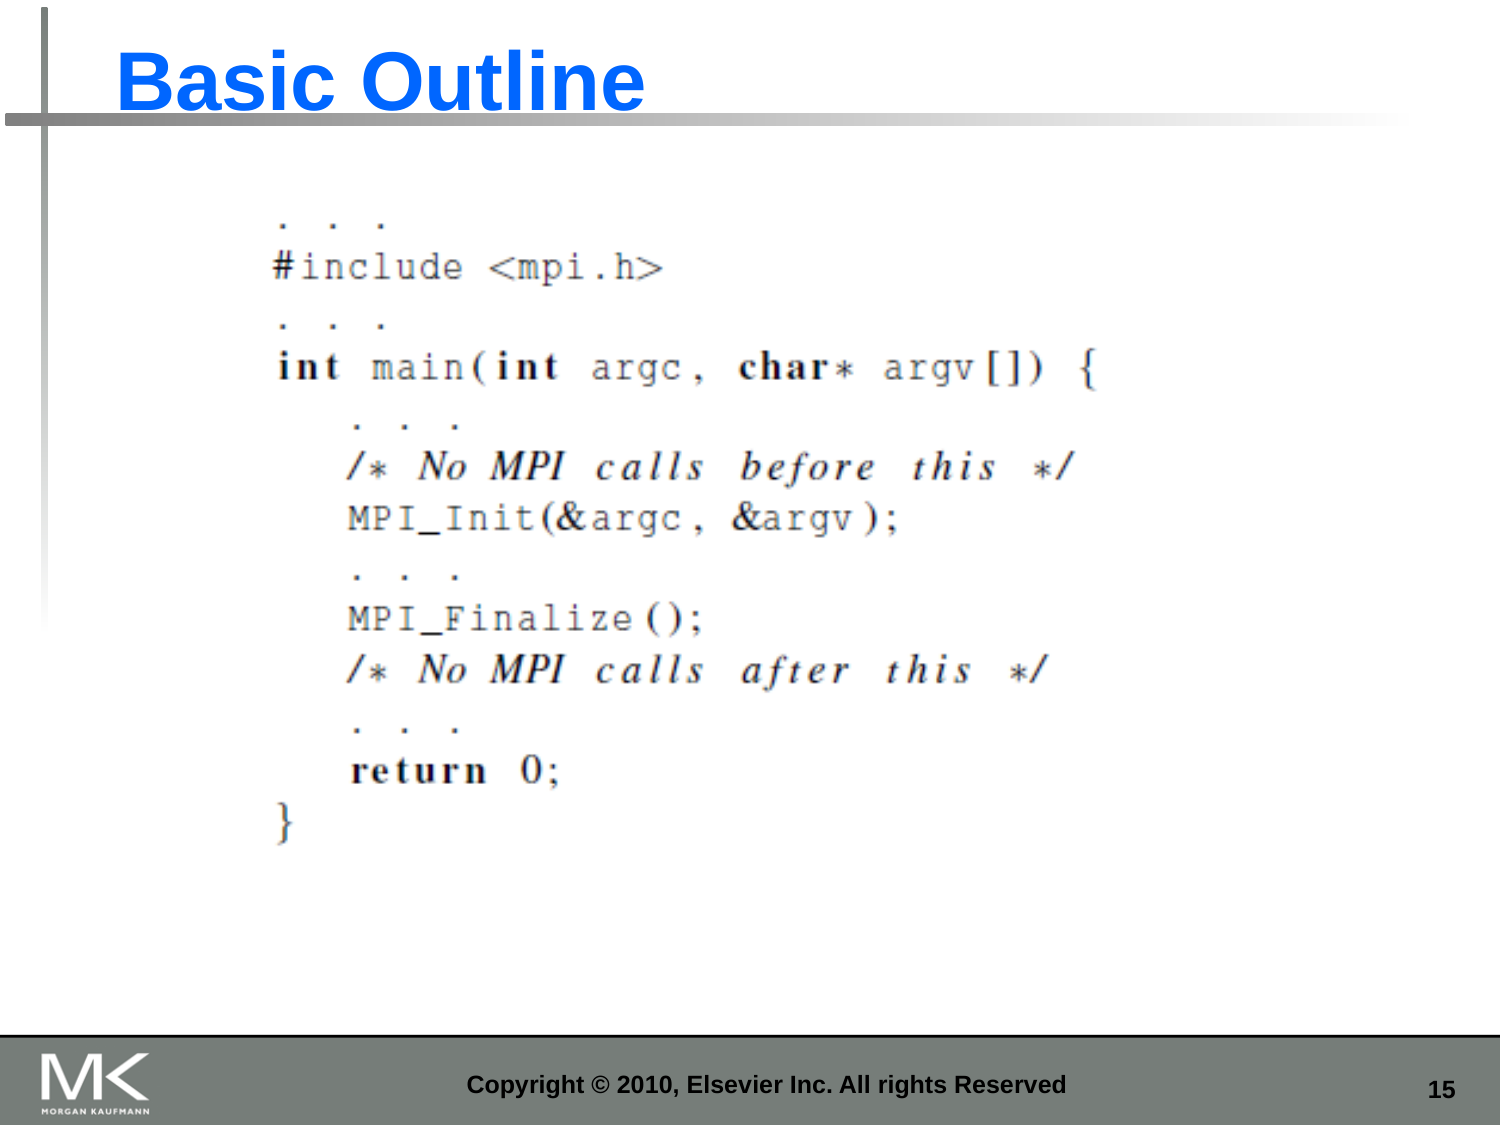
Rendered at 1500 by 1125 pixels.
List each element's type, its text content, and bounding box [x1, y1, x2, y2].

picture [170, 172, 1200, 882]
title Basic Outline [100, 19, 1459, 135]
picture [29, 1046, 160, 1123]
footer Copyright © 2010, Elsevier Inc. All rights Reserved [170, 1046, 1365, 1106]
